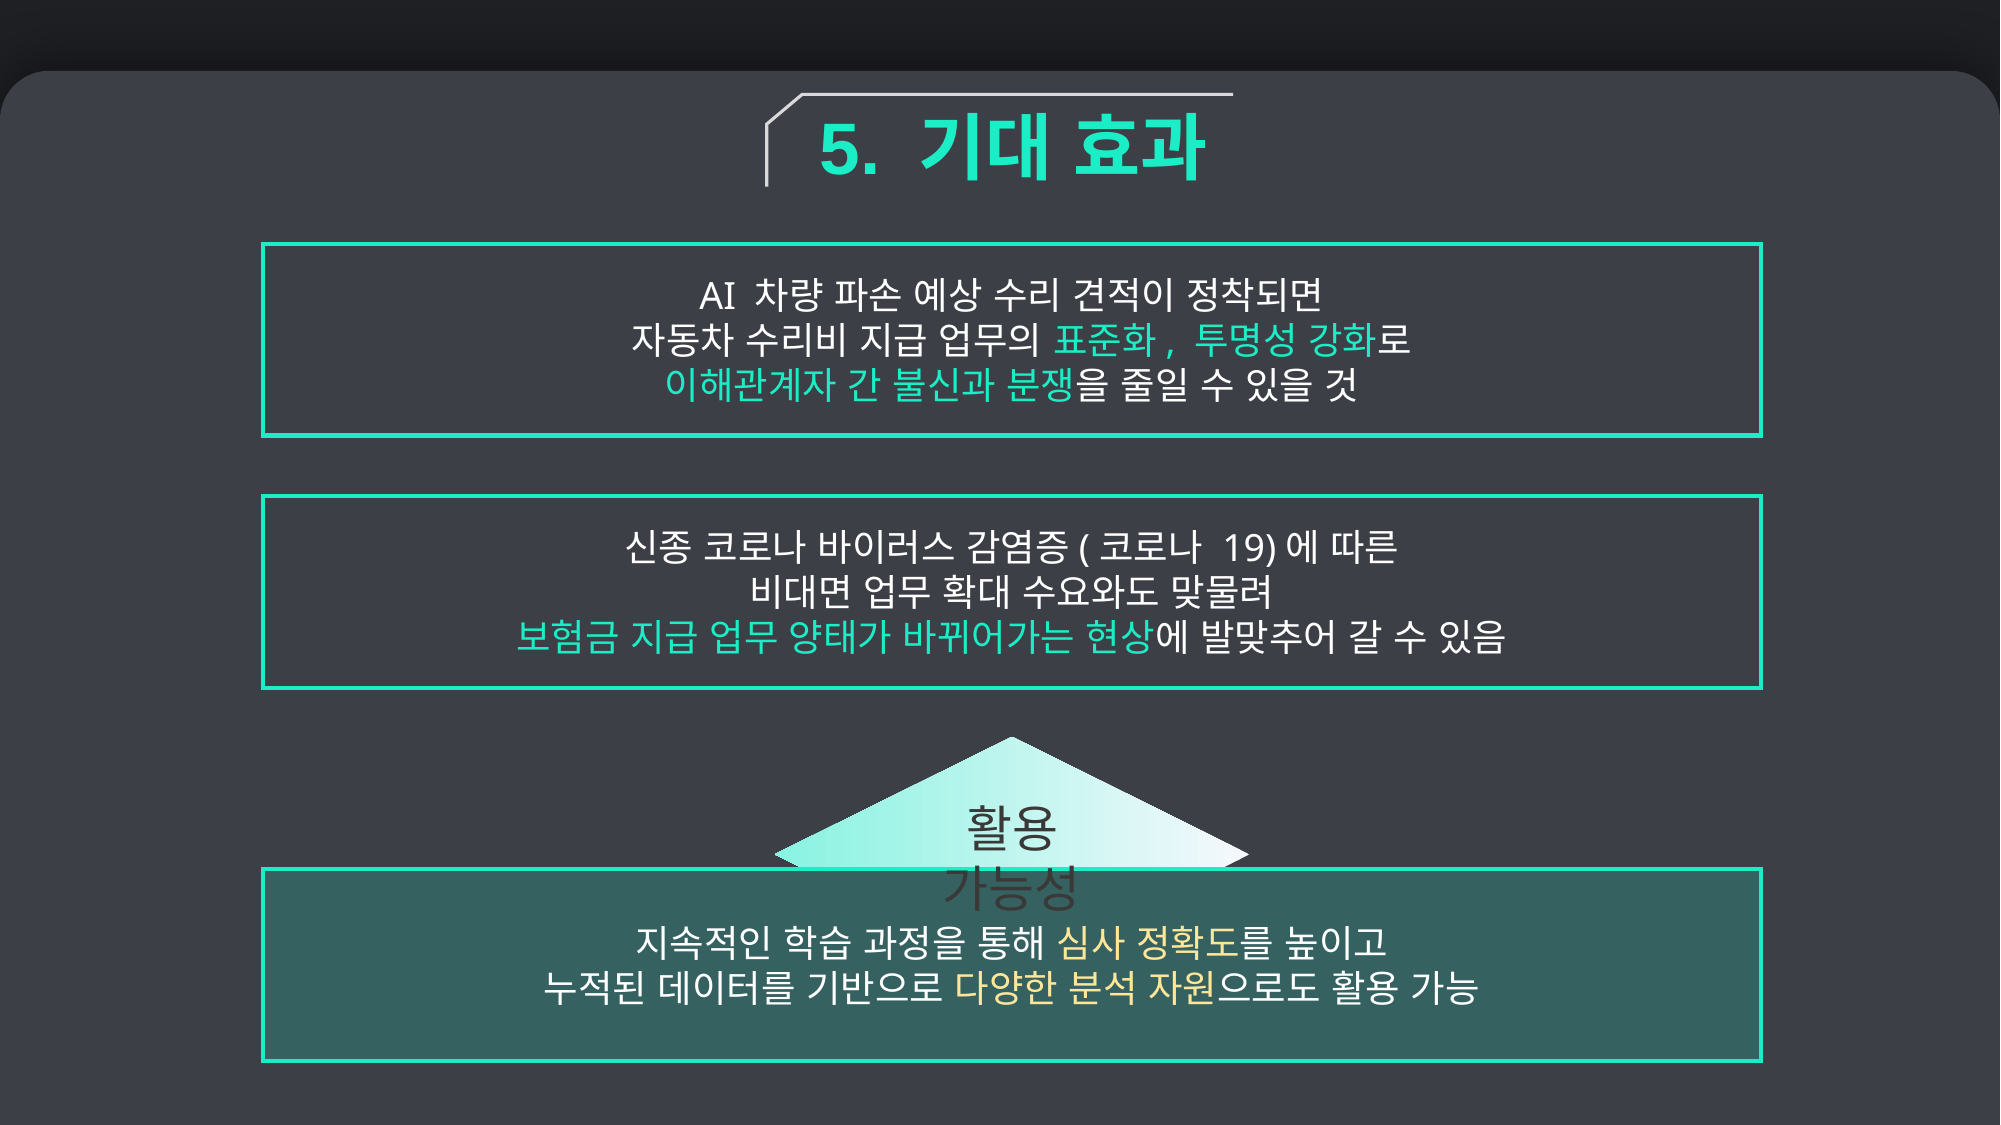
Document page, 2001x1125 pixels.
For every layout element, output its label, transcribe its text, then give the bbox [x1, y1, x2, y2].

text_box 지속적인 학습 과정을 통해 심사 정확도를 높이고 누적된 데이터를 기반으로 다양한 분석 자원으로도 활용 가능 [262, 868, 1762, 1062]
text_box 활용 가능성 [876, 789, 1148, 925]
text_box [766, 94, 1234, 198]
text_box AI 차량 파손 예상 수리 견적이 정착되면 자동차 수리비 지급 업무의 표준화, 투명성 강화로 이해관계자 간 불신과 분쟁을 줄일 수 있을 것 [262, 243, 1762, 437]
text_box 신종 코로나 바이러스 감염증(코로나 19)에 따른 비대면 업무 확대 수요와도 맞물려 보험금 지급 업무 양태가 바뀌어가는 현상에 발맞추어 갈 수 있음 [262, 495, 1762, 689]
text_box [1148, 802, 1252, 868]
text_box [772, 803, 876, 868]
text_box [0, 69, 2000, 1125]
text_box [904, 735, 1120, 789]
